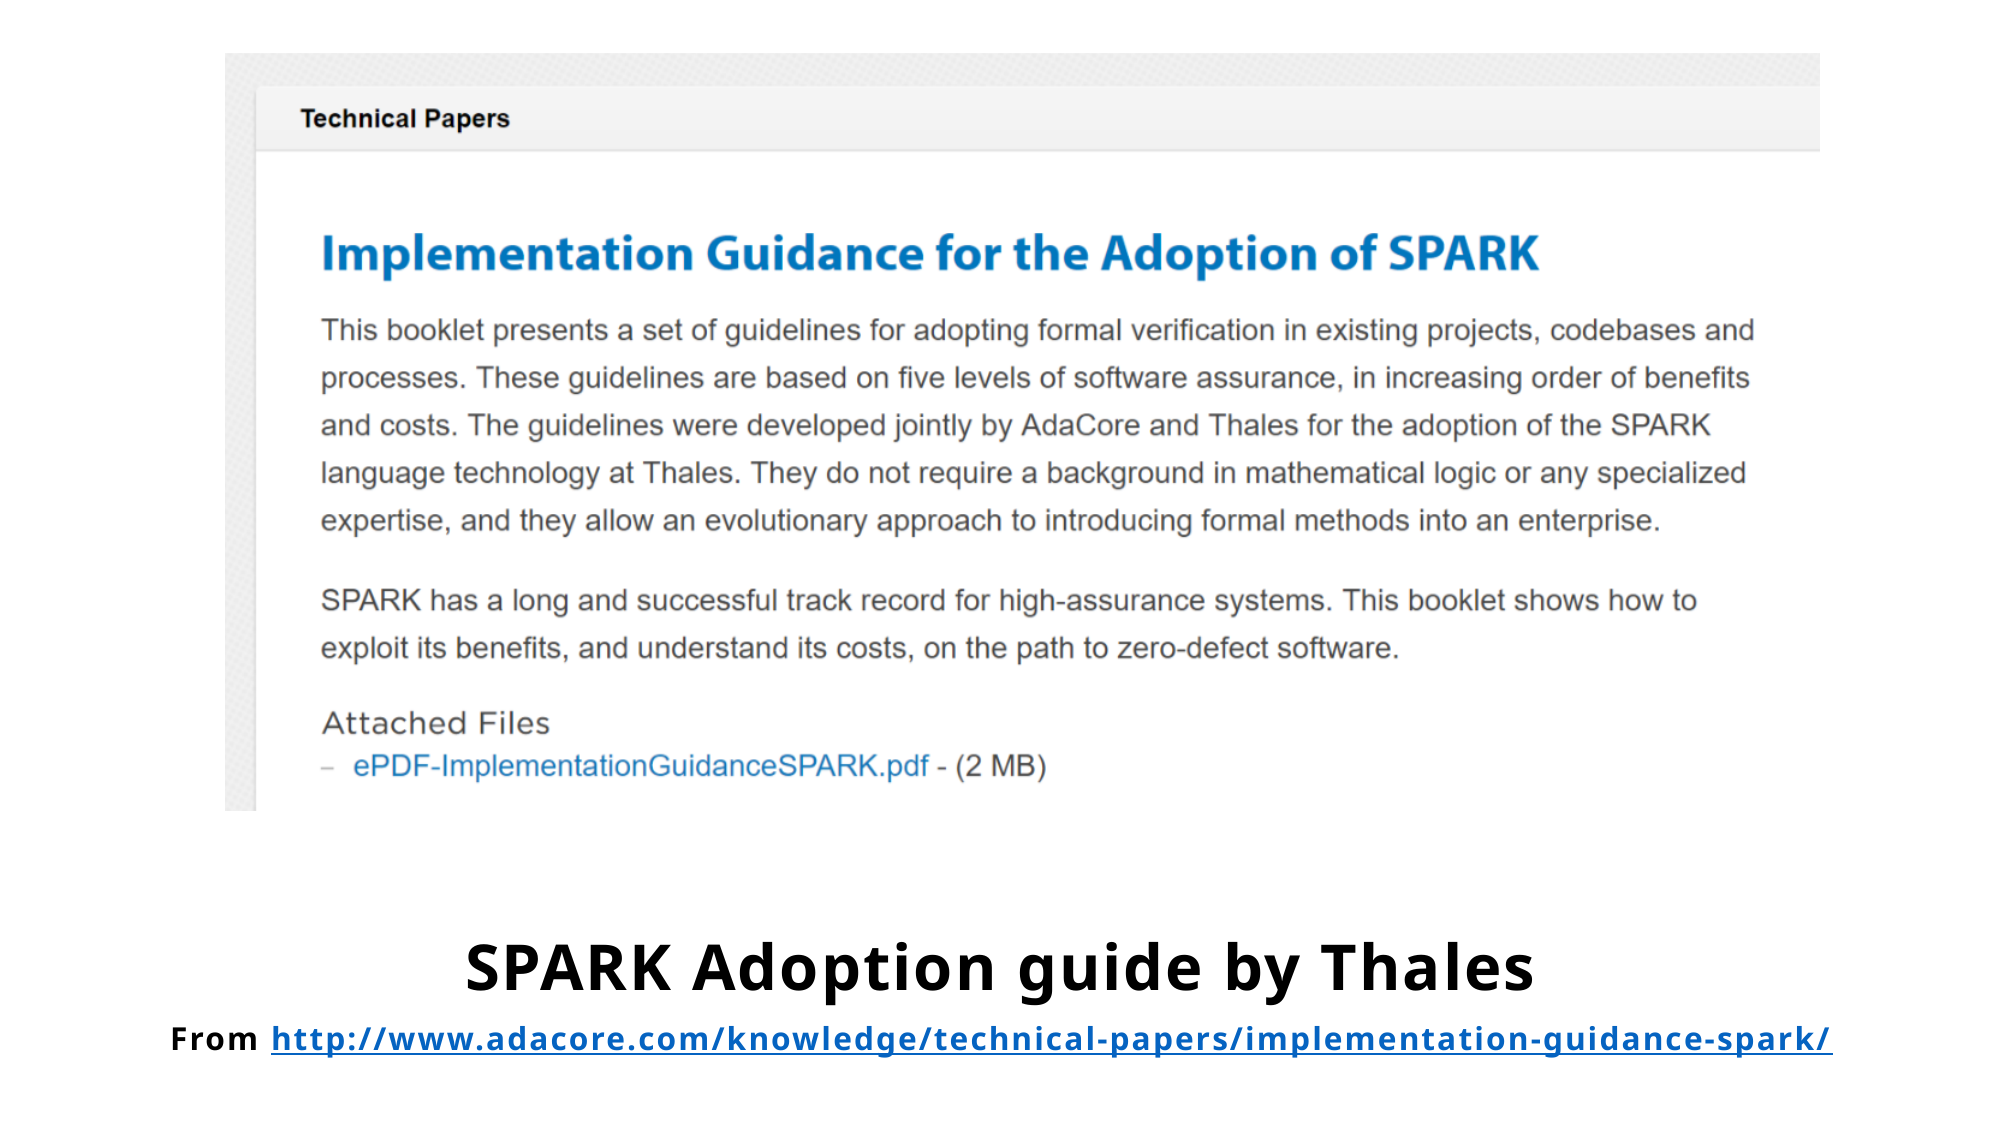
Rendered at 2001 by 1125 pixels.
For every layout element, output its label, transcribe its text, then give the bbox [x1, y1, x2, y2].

picture [225, 53, 1820, 811]
list SPARK Adoption guide by Thales From http://www.adacore.com/knowledge/technical-papers/implementation-guidance-spark/ [125, 919, 1878, 1071]
